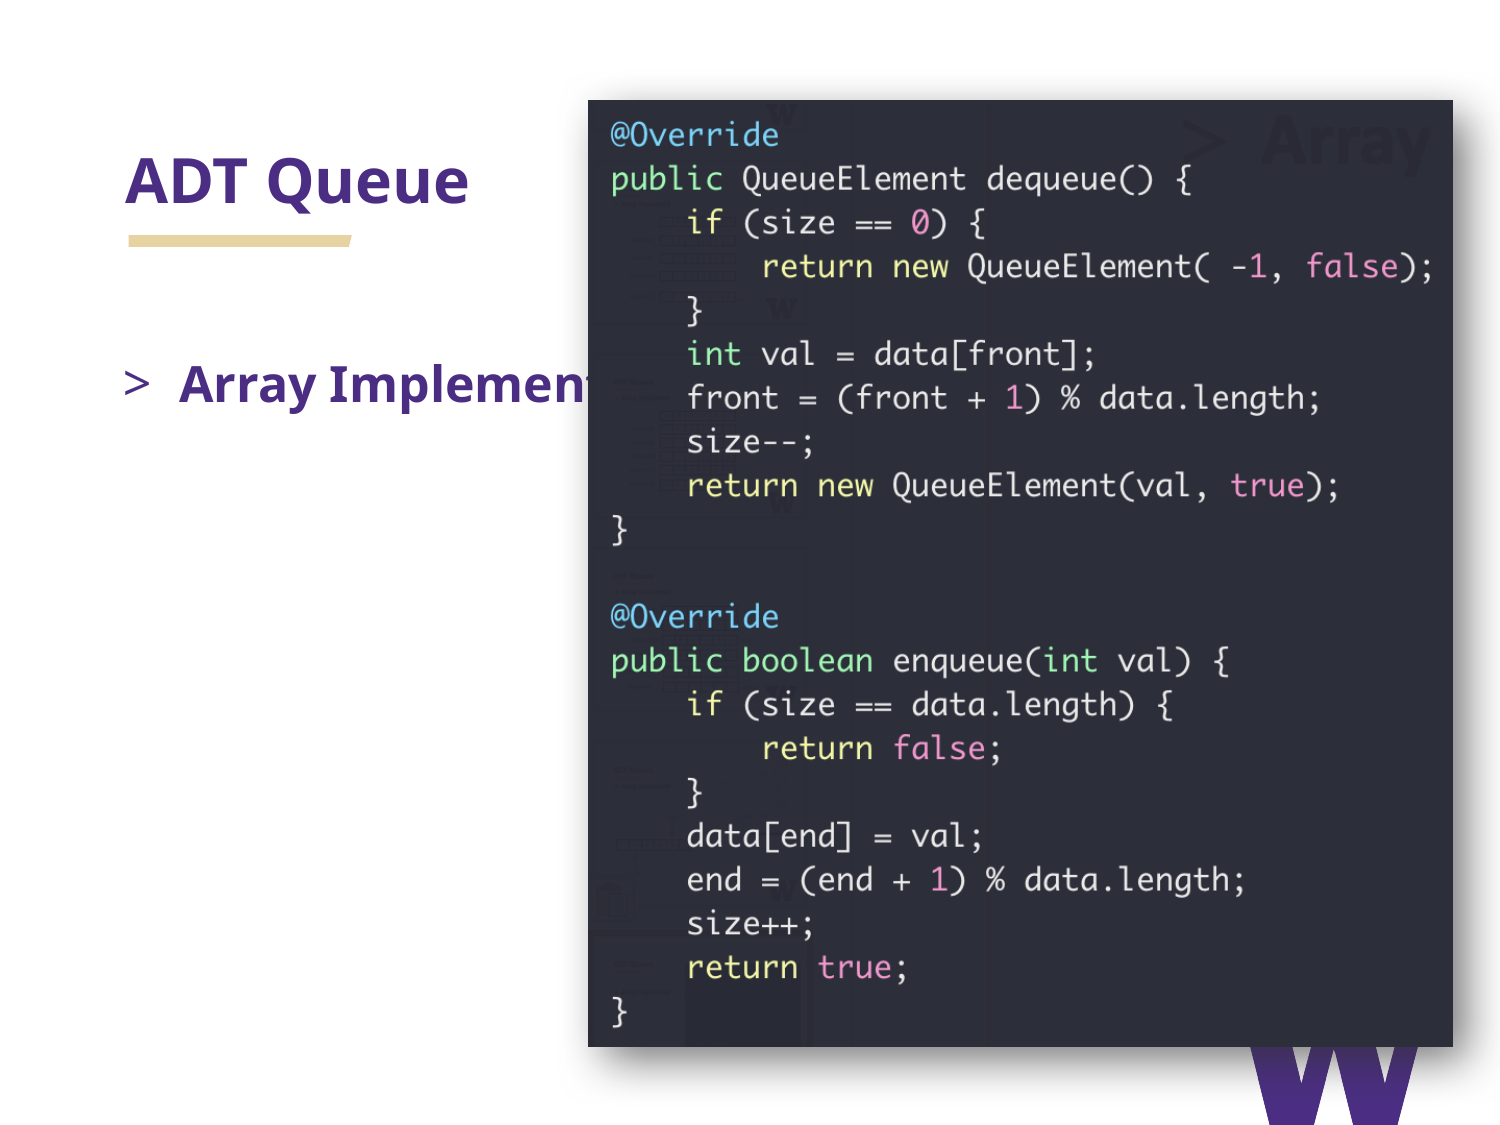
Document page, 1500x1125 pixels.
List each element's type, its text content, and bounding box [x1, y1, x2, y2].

picture [1221, 1056, 1447, 1125]
list Array Implement [108, 284, 570, 944]
picture [587, 100, 1453, 1047]
picture [128, 235, 352, 247]
title ADT Queue [110, 60, 1453, 224]
